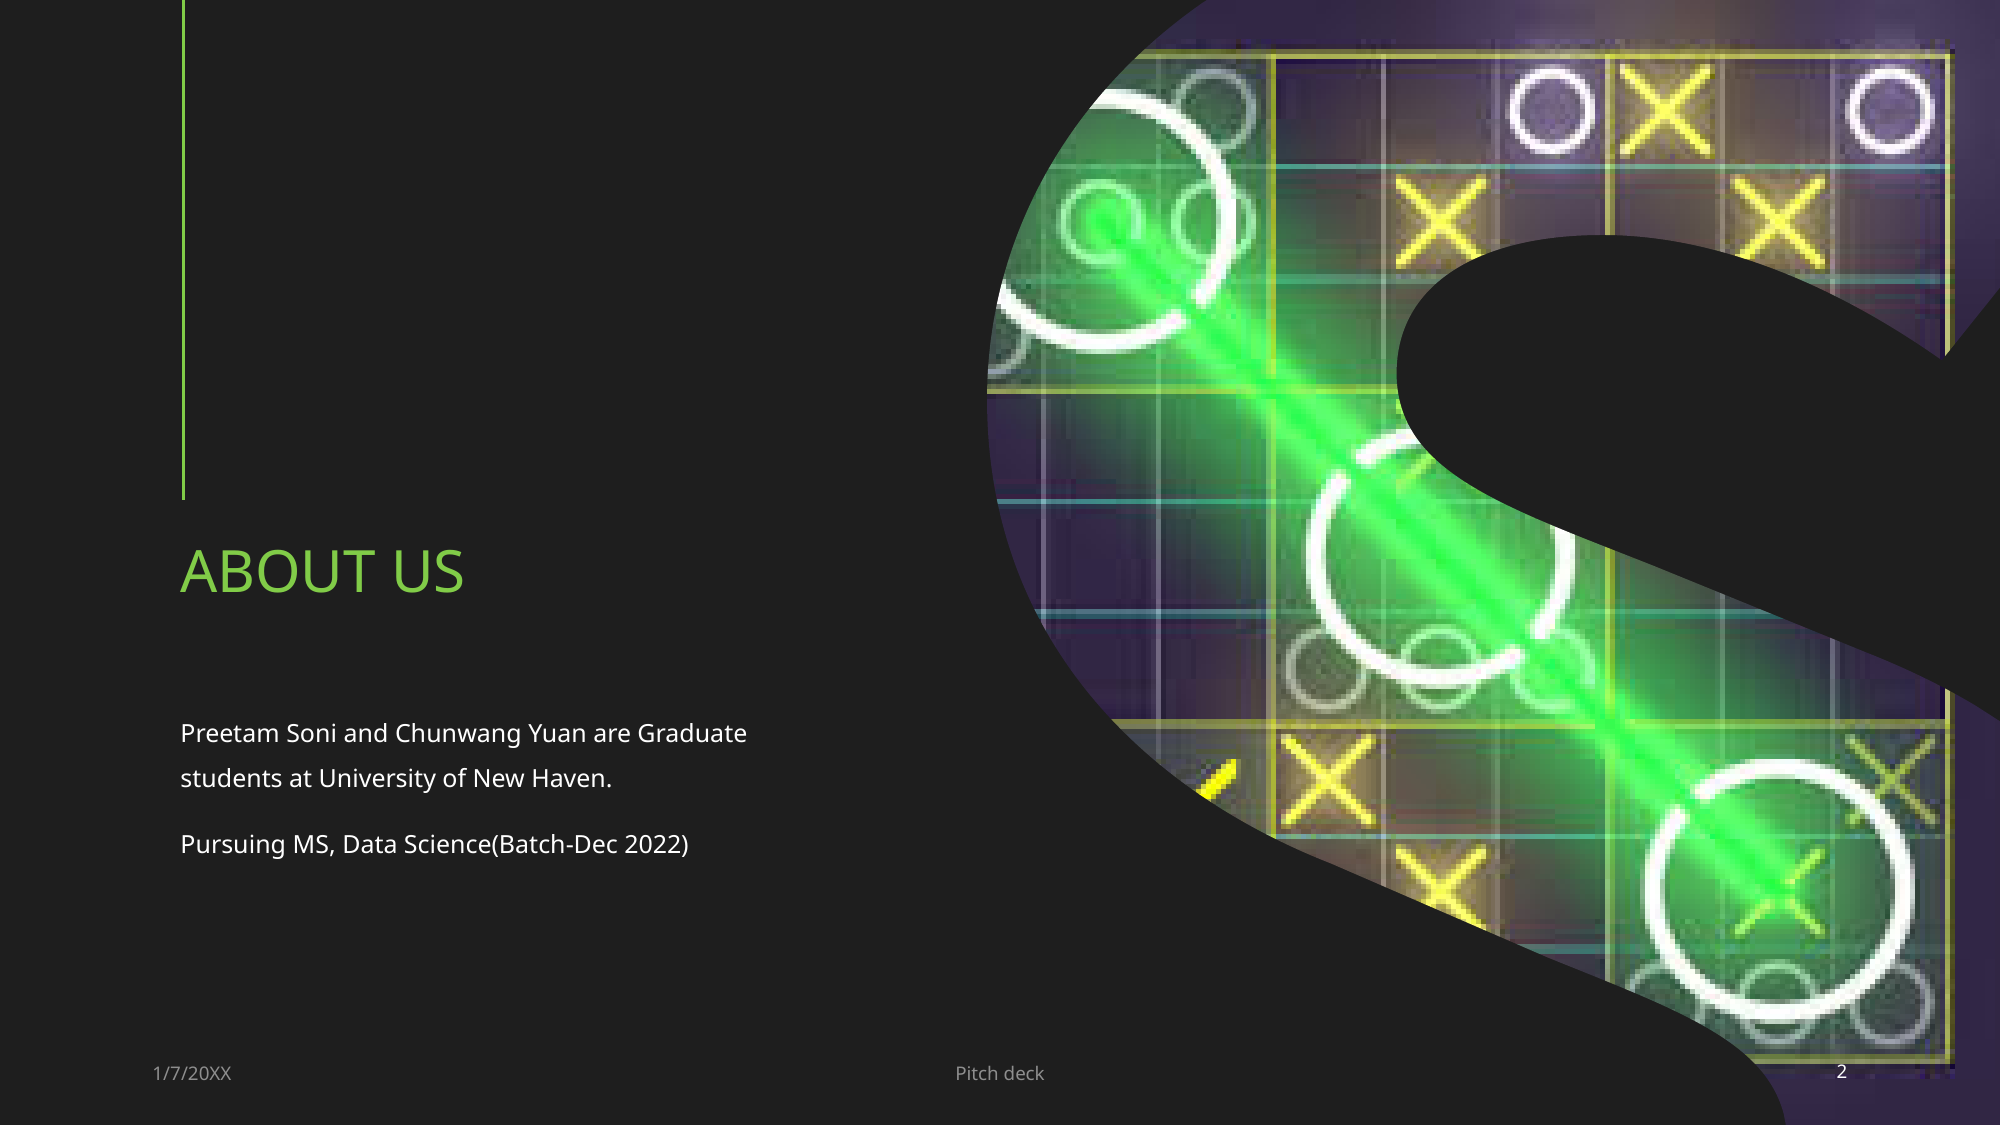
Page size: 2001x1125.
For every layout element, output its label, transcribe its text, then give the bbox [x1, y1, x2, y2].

title About us [180, 534, 870, 657]
list Preetam Soni and Chunwang Yuan are Graduate students at University of New Haven. Pursuing MS, Data Science(Batch-Dec 2022) [180, 695, 870, 991]
picture [987, 0, 2000, 1125]
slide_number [137, 1042, 588, 1103]
footer Pitch deck [662, 1042, 987, 1103]
